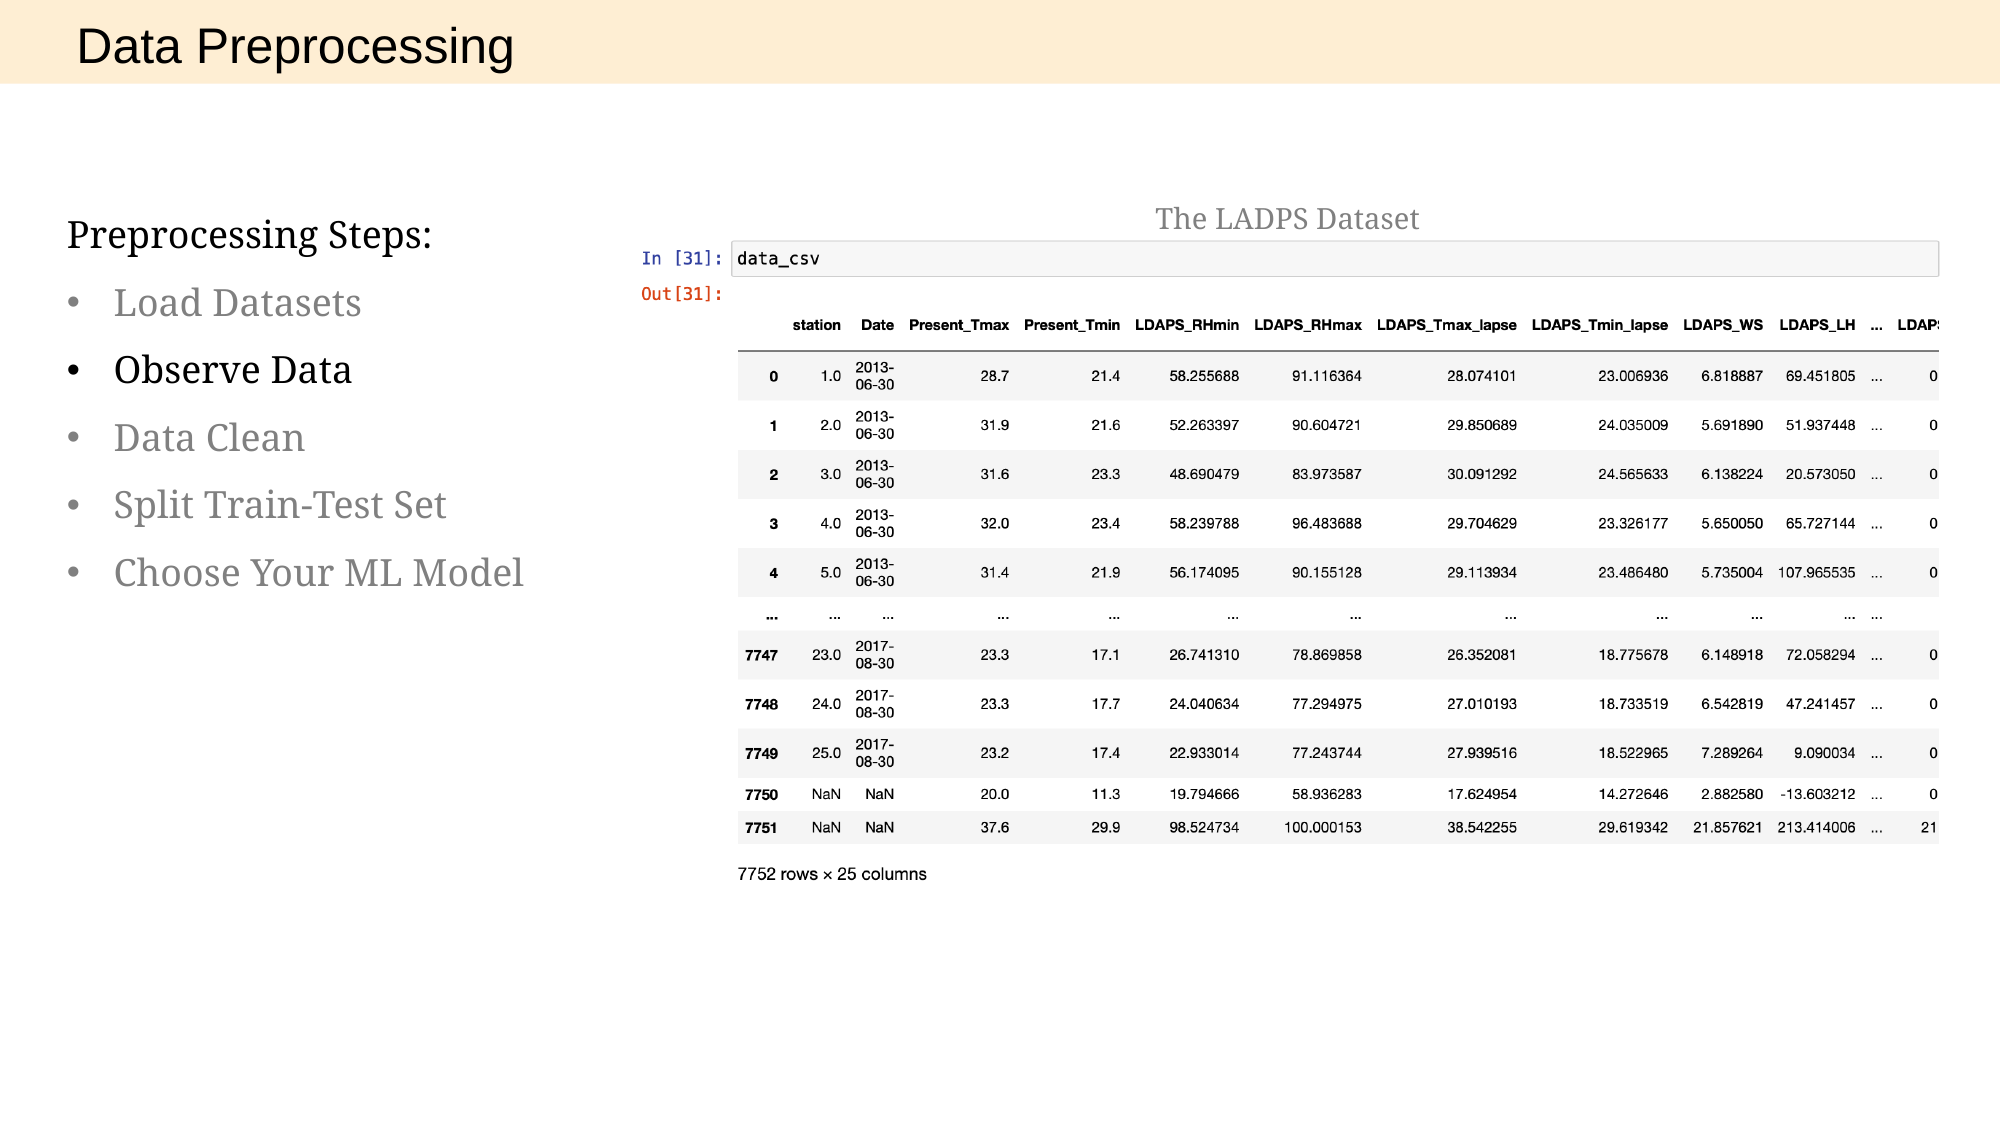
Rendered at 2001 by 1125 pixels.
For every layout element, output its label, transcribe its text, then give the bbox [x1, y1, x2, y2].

text_box The LADPS Dataset [1140, 175, 1435, 237]
text_box Preprocessing Steps: Load Datasets Observe Data Data Clean Split Train-Test Set Choose Your ML Model [52, 181, 540, 602]
picture [613, 237, 1955, 888]
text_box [0, 0, 2000, 84]
